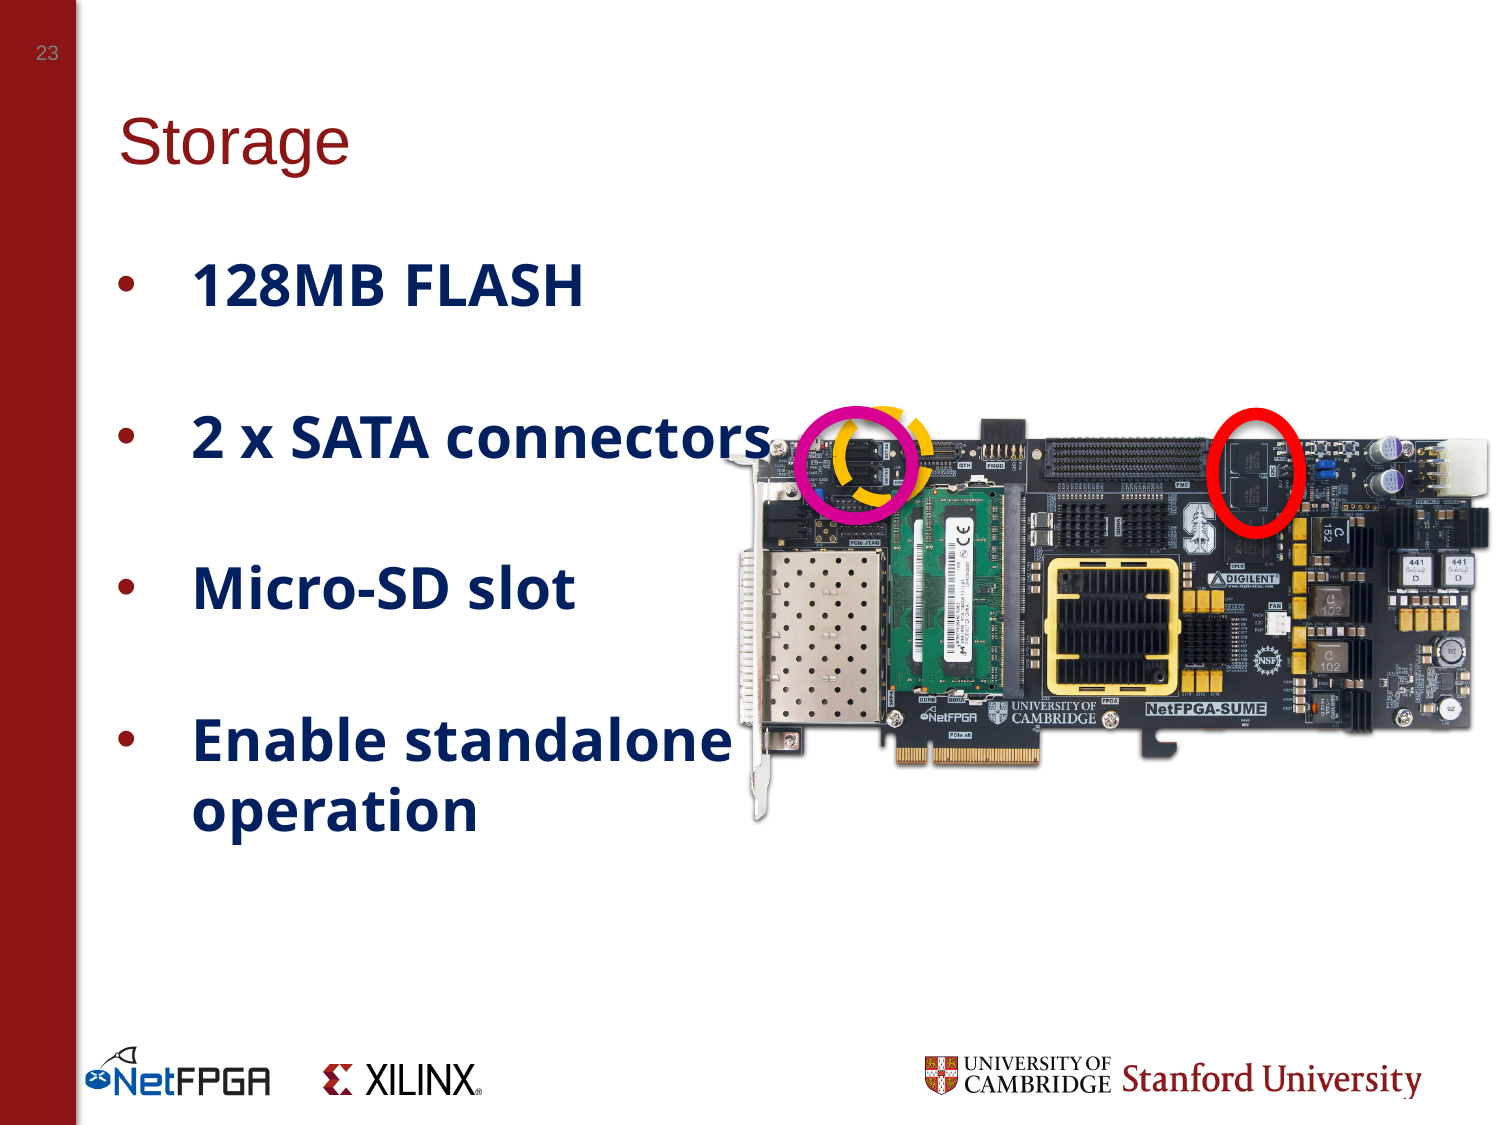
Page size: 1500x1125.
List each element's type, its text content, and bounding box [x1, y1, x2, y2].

picture [84, 1045, 273, 1099]
picture [925, 1056, 1111, 1095]
title Storage [118, 78, 1383, 186]
list 128MB FLASH 2 x SATA connectors Micro-SD slot Enable standalone operation [101, 240, 802, 1079]
picture [709, 405, 1500, 839]
picture [323, 1079, 482, 1095]
